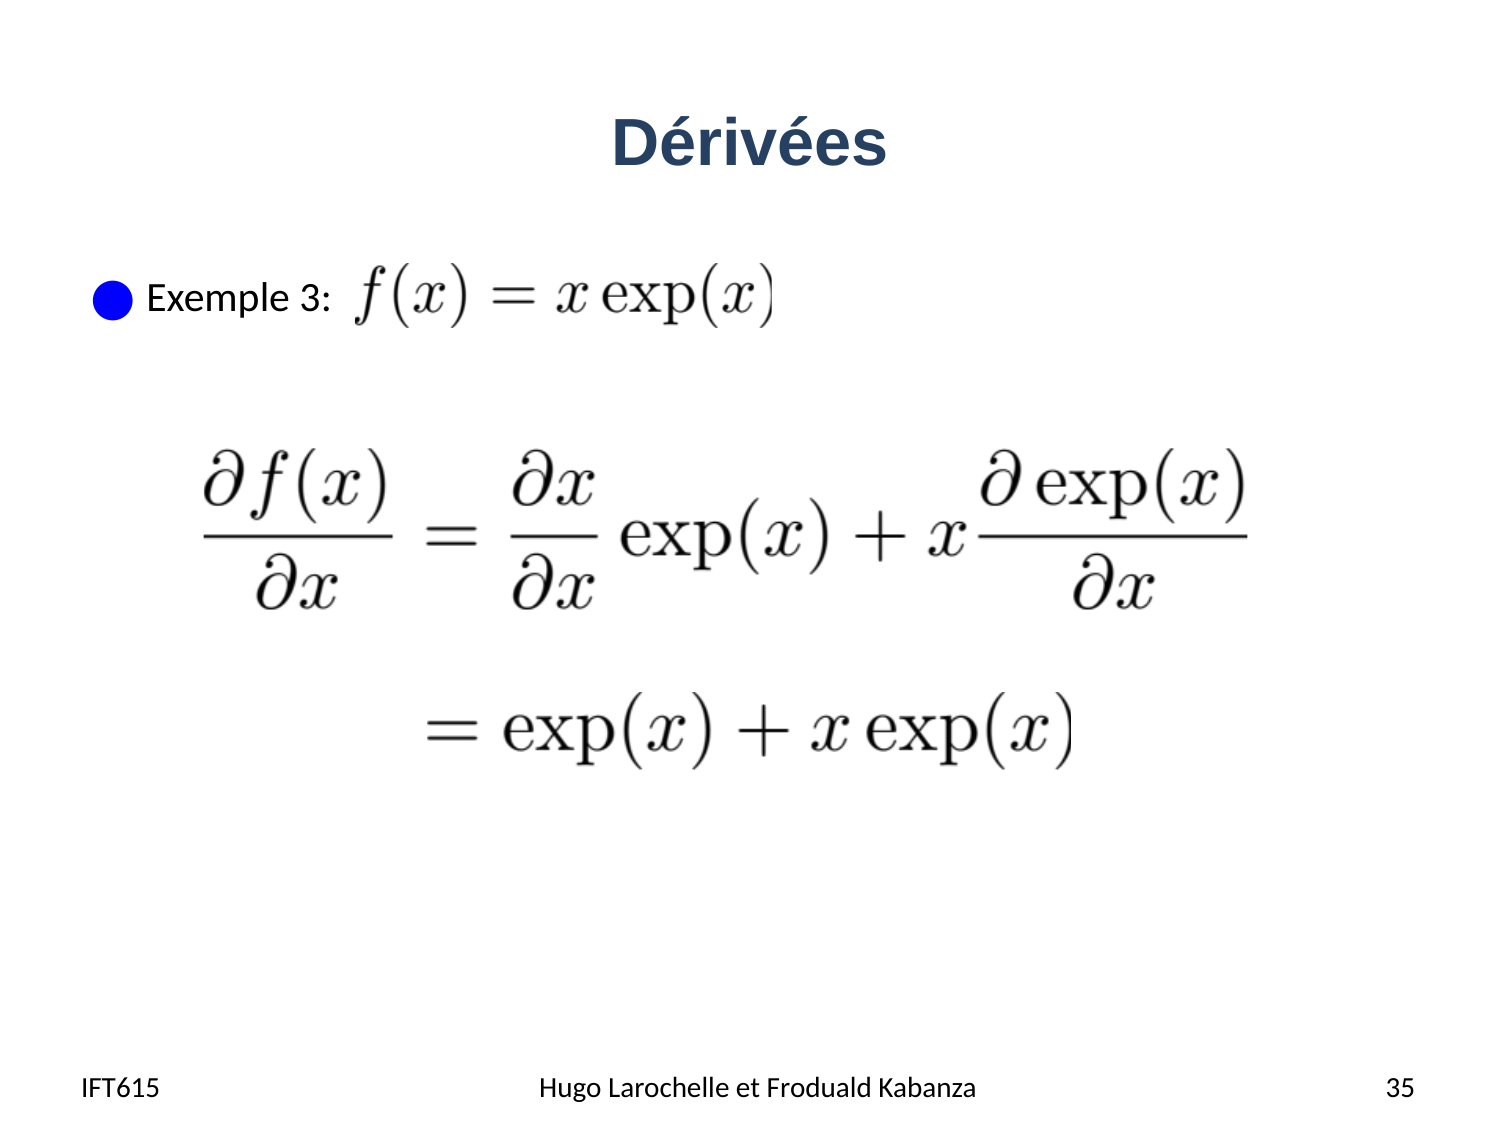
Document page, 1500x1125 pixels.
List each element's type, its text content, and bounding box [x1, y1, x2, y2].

slide_number 35 [1080, 1056, 1431, 1117]
list Exemple 3: [75, 262, 1425, 1005]
picture [426, 691, 1072, 770]
picture [354, 263, 772, 328]
title Dérivées [75, 45, 1425, 233]
picture [203, 447, 1248, 611]
slide_number IFT615 [66, 1056, 356, 1117]
footer Hugo Larochelle et Froduald Kabanza [520, 1056, 996, 1117]
